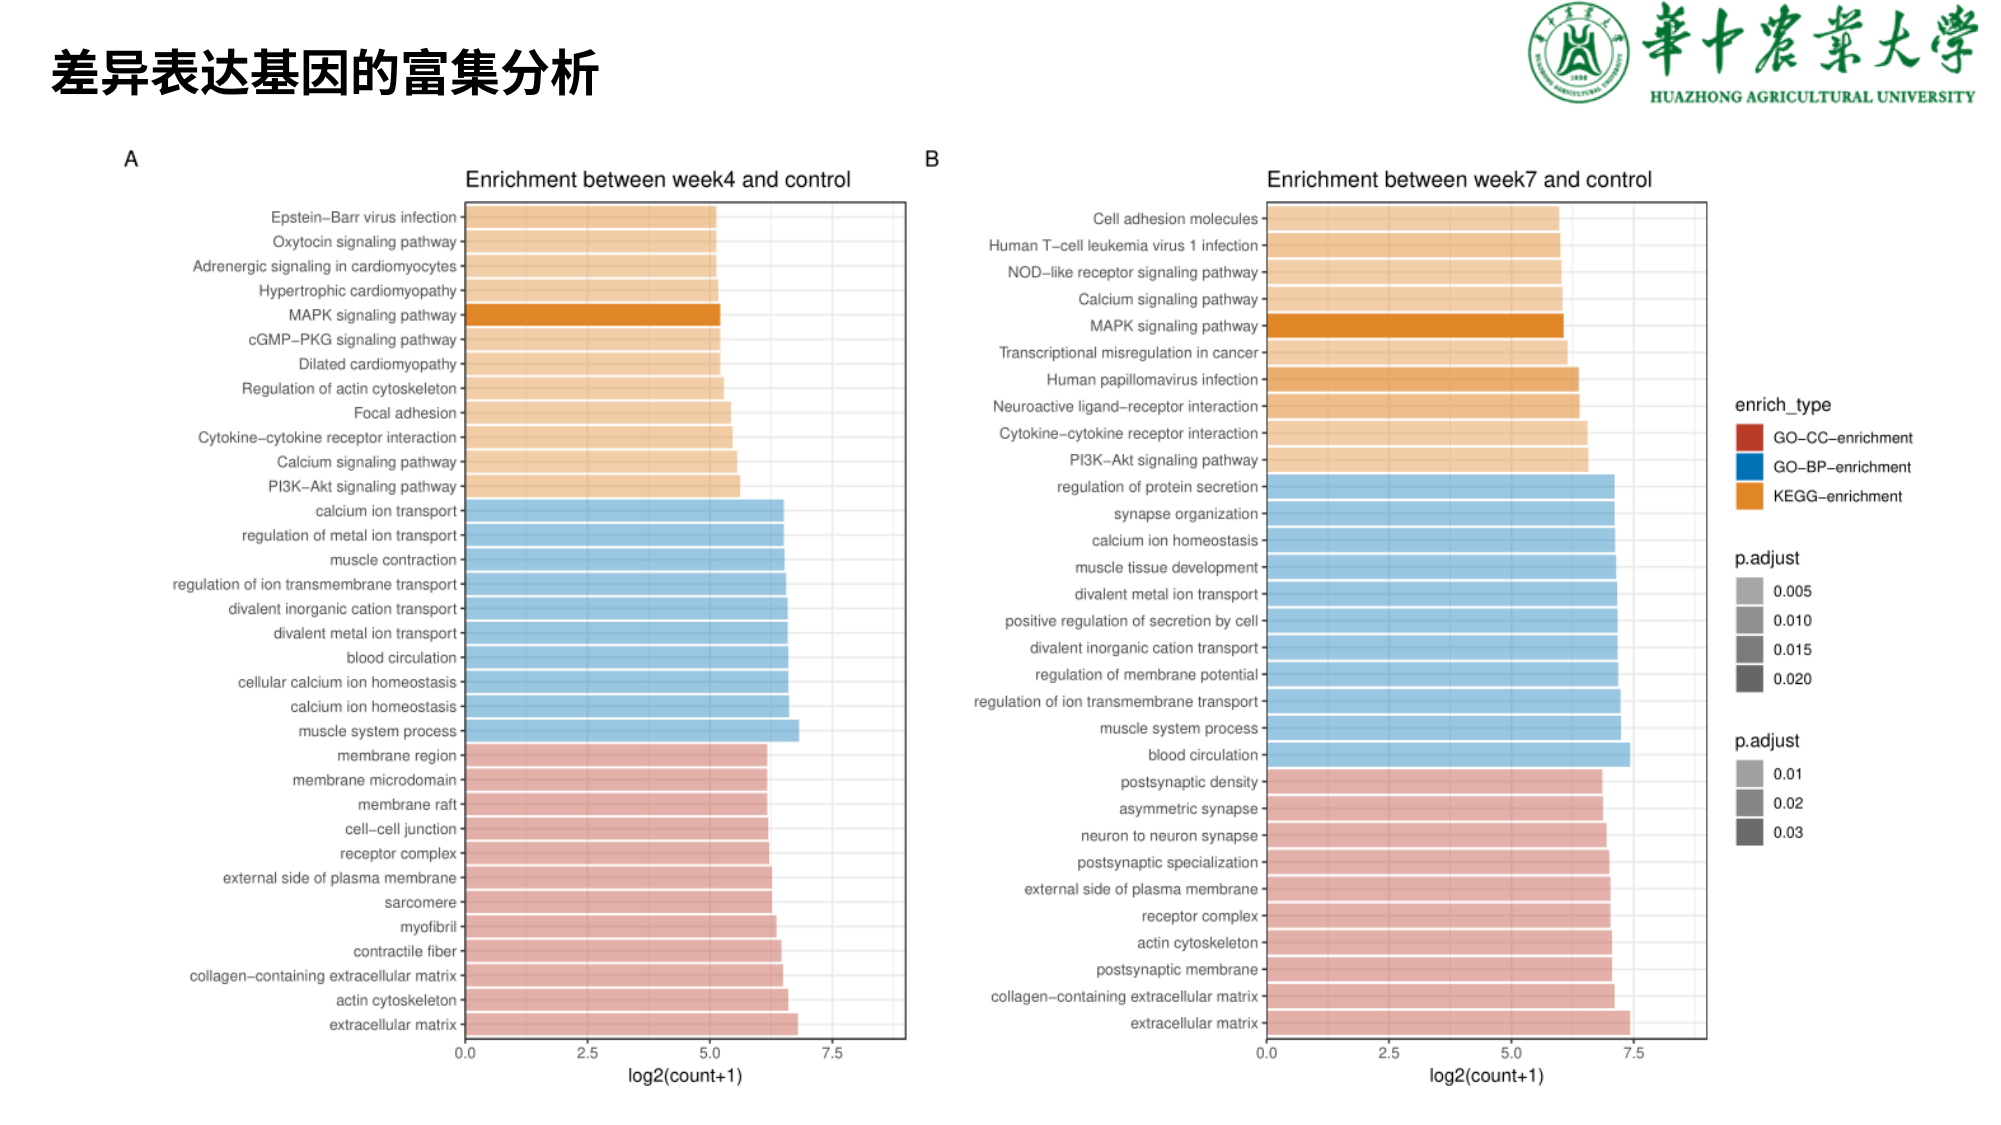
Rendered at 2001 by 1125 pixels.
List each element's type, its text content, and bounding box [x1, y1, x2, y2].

picture [1505, 0, 2000, 106]
picture [116, 139, 1925, 1091]
text_box 差异表达基因的富集分析 [35, 33, 1925, 109]
